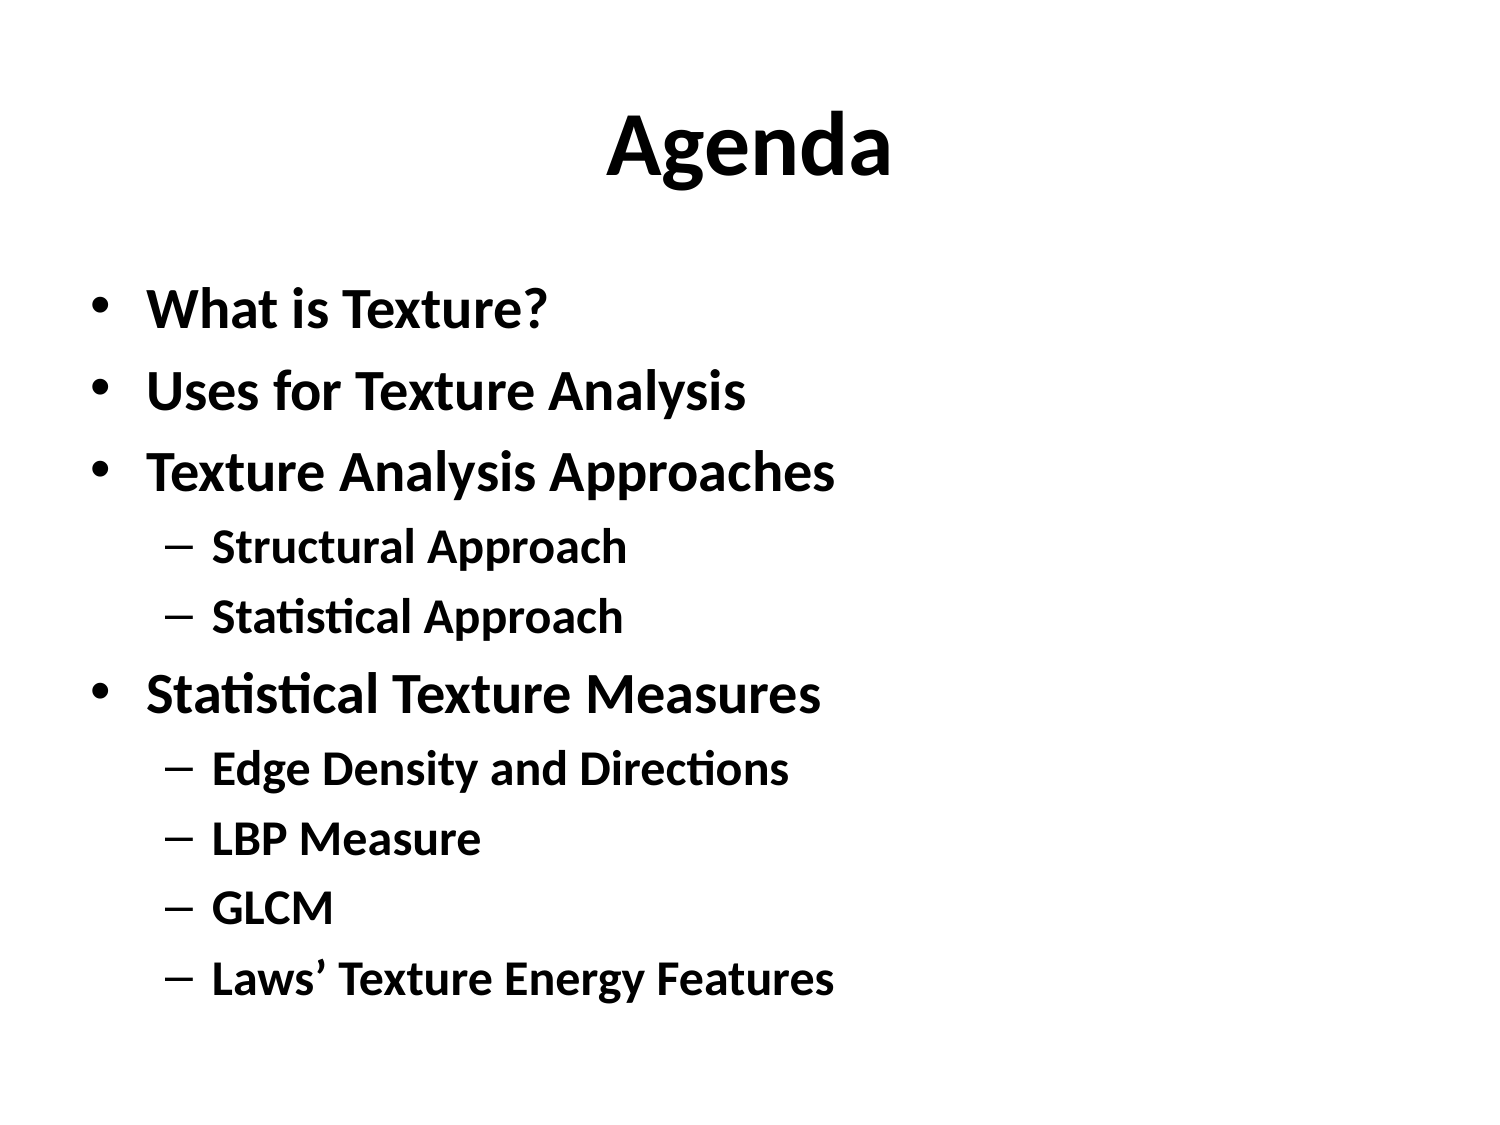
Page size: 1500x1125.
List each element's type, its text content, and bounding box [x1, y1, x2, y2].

title Agenda [75, 45, 1425, 233]
list What is Texture? Uses for Texture Analysis Texture Analysis Approaches Structural Approach Statistical Approach Statistical Texture Measures Edge Density and Directions LBP Measure GLCM Laws’ Texture Energy Features [75, 262, 1425, 1005]
